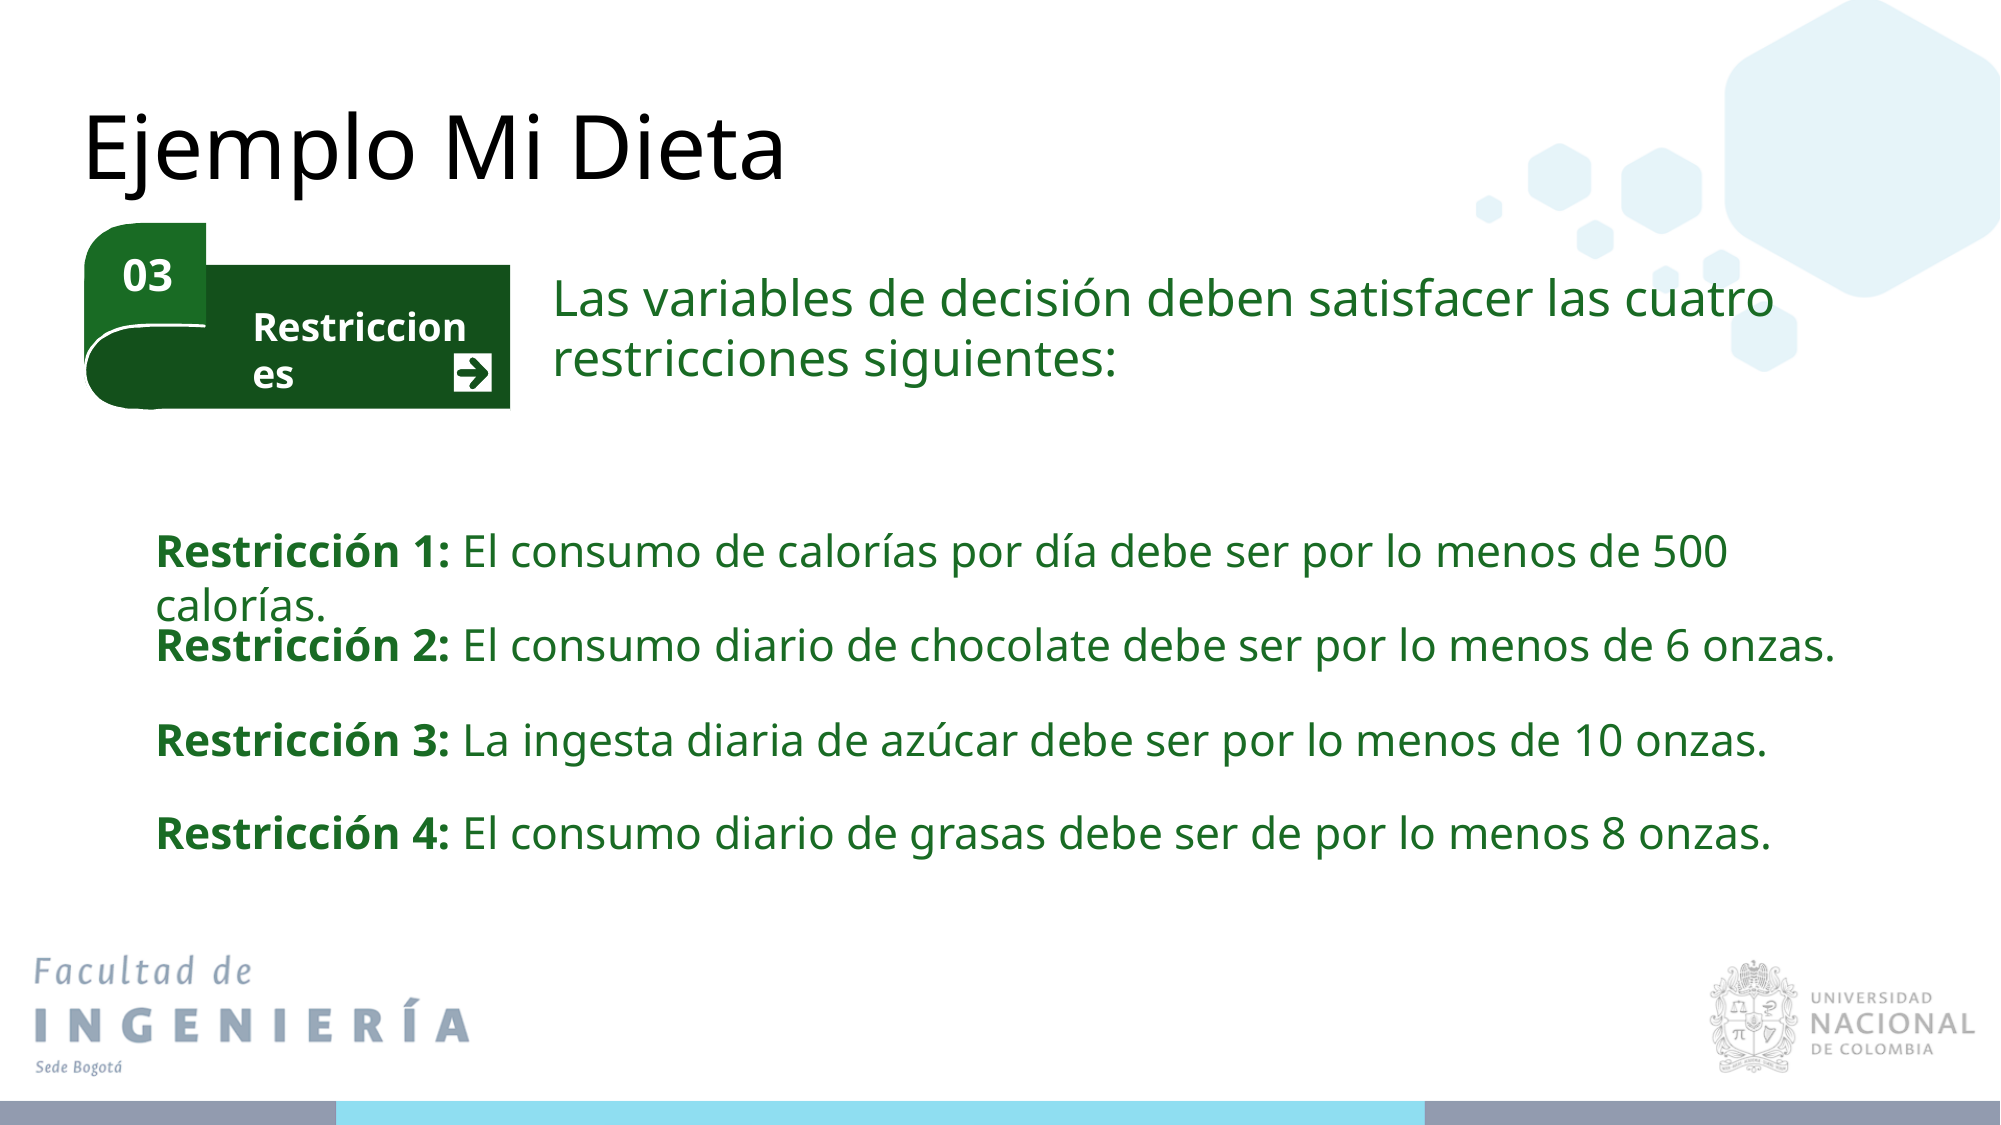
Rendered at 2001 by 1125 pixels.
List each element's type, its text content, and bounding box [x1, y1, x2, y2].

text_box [0, 0, 2000, 1125]
text_box Las variables de decisión deben satisfacer las cuatro restricciones siguientes: [537, 258, 1838, 394]
text_box Restricción 2: El consumo diario de chocolate debe ser por lo menos de 6 onzas. [140, 609, 1860, 678]
text_box Ejemplo Mi Dieta [66, 82, 1767, 205]
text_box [82, 222, 511, 413]
text_box Restricción 3: La ingesta diaria de azúcar debe ser por lo menos de 10 onzas. [140, 704, 1860, 773]
text_box Restricción 4: El consumo diario de grasas debe ser de por lo menos 8 onzas. [140, 797, 1860, 866]
text_box Restricción 1: El consumo de calorías por día debe ser por lo menos de 500 calorías. [140, 515, 1860, 609]
